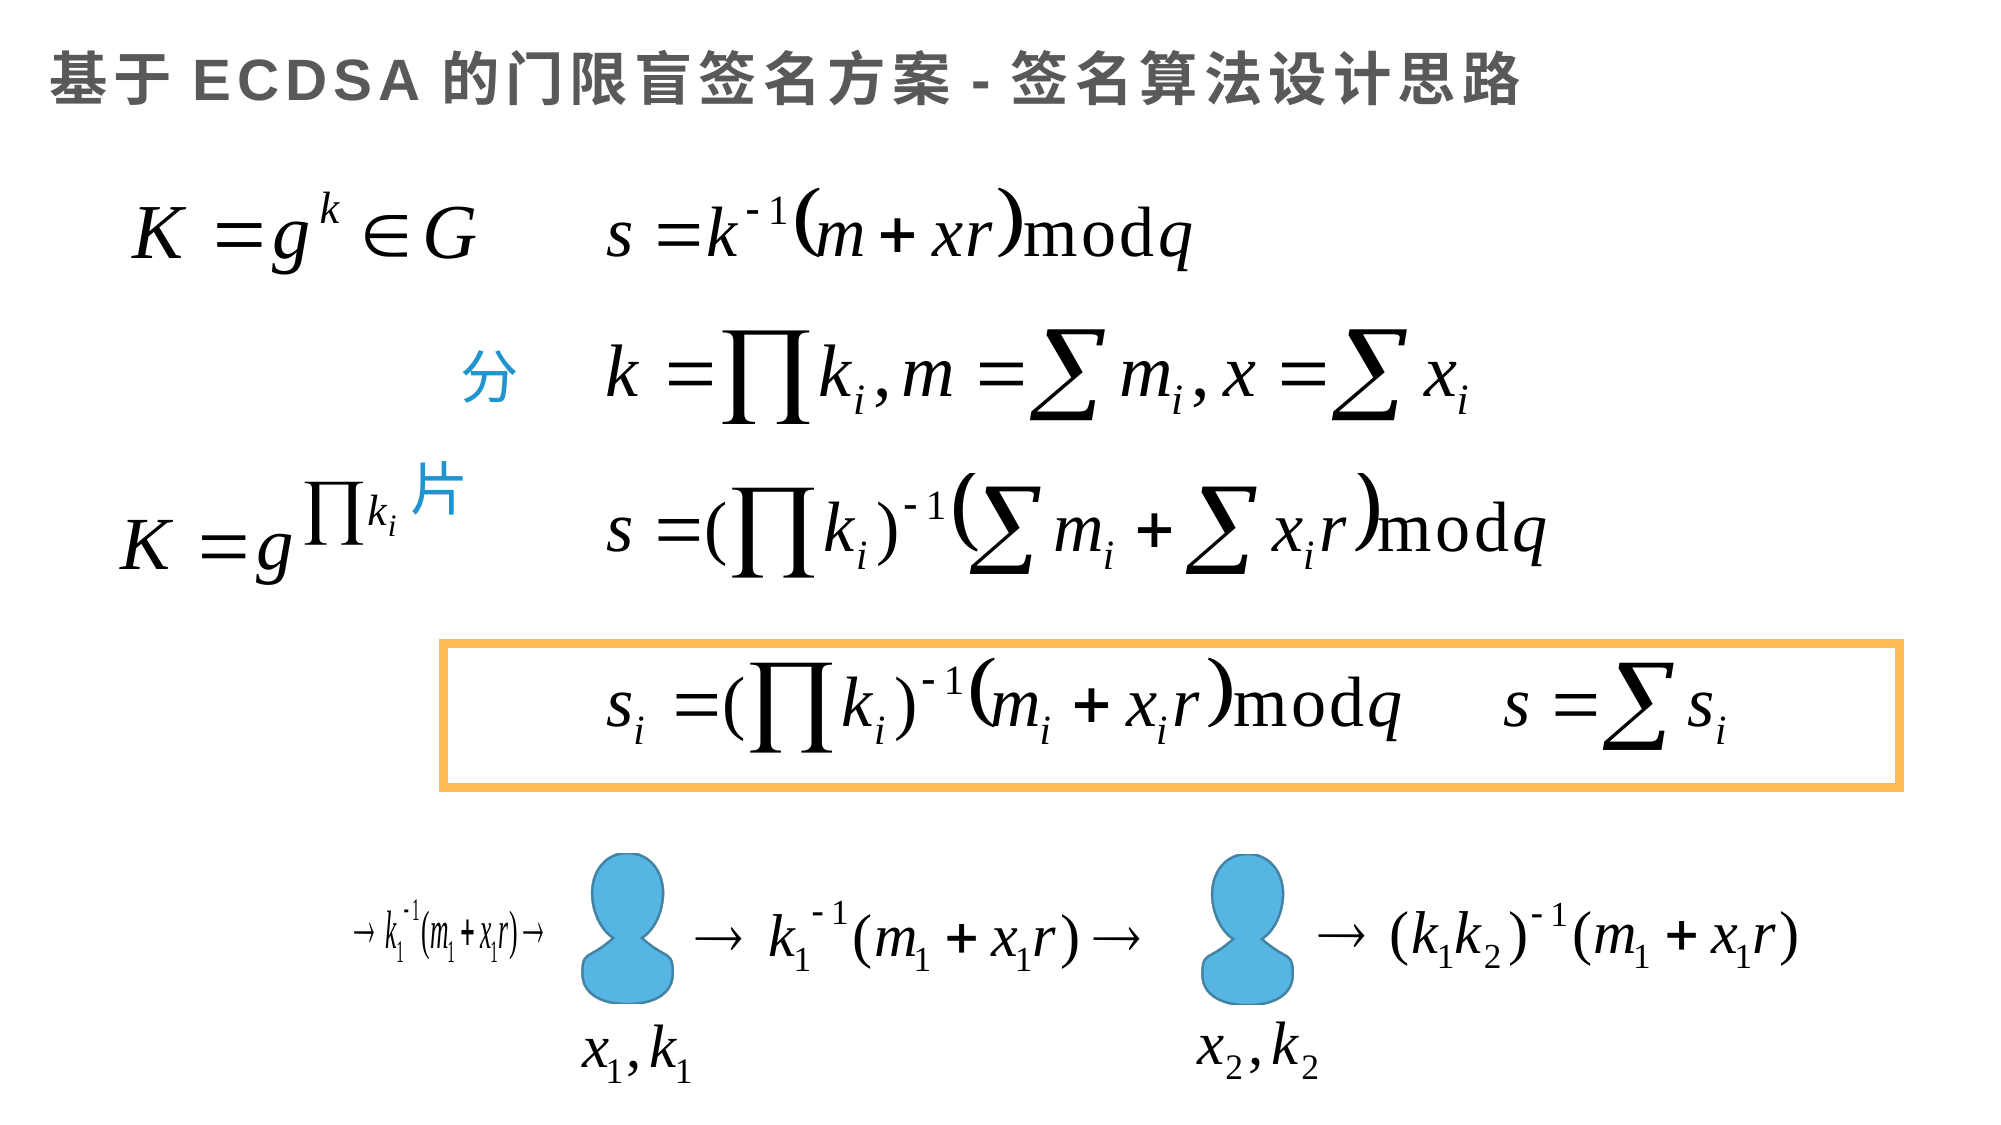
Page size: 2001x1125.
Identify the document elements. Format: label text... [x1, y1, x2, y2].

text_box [569, 1006, 703, 1094]
text_box [442, 643, 1900, 788]
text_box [1185, 1002, 1329, 1090]
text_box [594, 473, 1564, 593]
picture [552, 853, 703, 1004]
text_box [1310, 888, 1808, 979]
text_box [687, 885, 1160, 982]
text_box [1491, 649, 1749, 769]
text_box 分片 [395, 290, 542, 418]
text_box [119, 174, 495, 291]
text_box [594, 315, 1492, 440]
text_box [351, 885, 553, 972]
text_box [594, 178, 1208, 286]
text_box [594, 649, 1418, 769]
title 基于ECDSA的门限盲签名方案-签名算法设计思路 [34, 19, 1966, 136]
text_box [106, 469, 419, 601]
picture [1172, 854, 1323, 1005]
